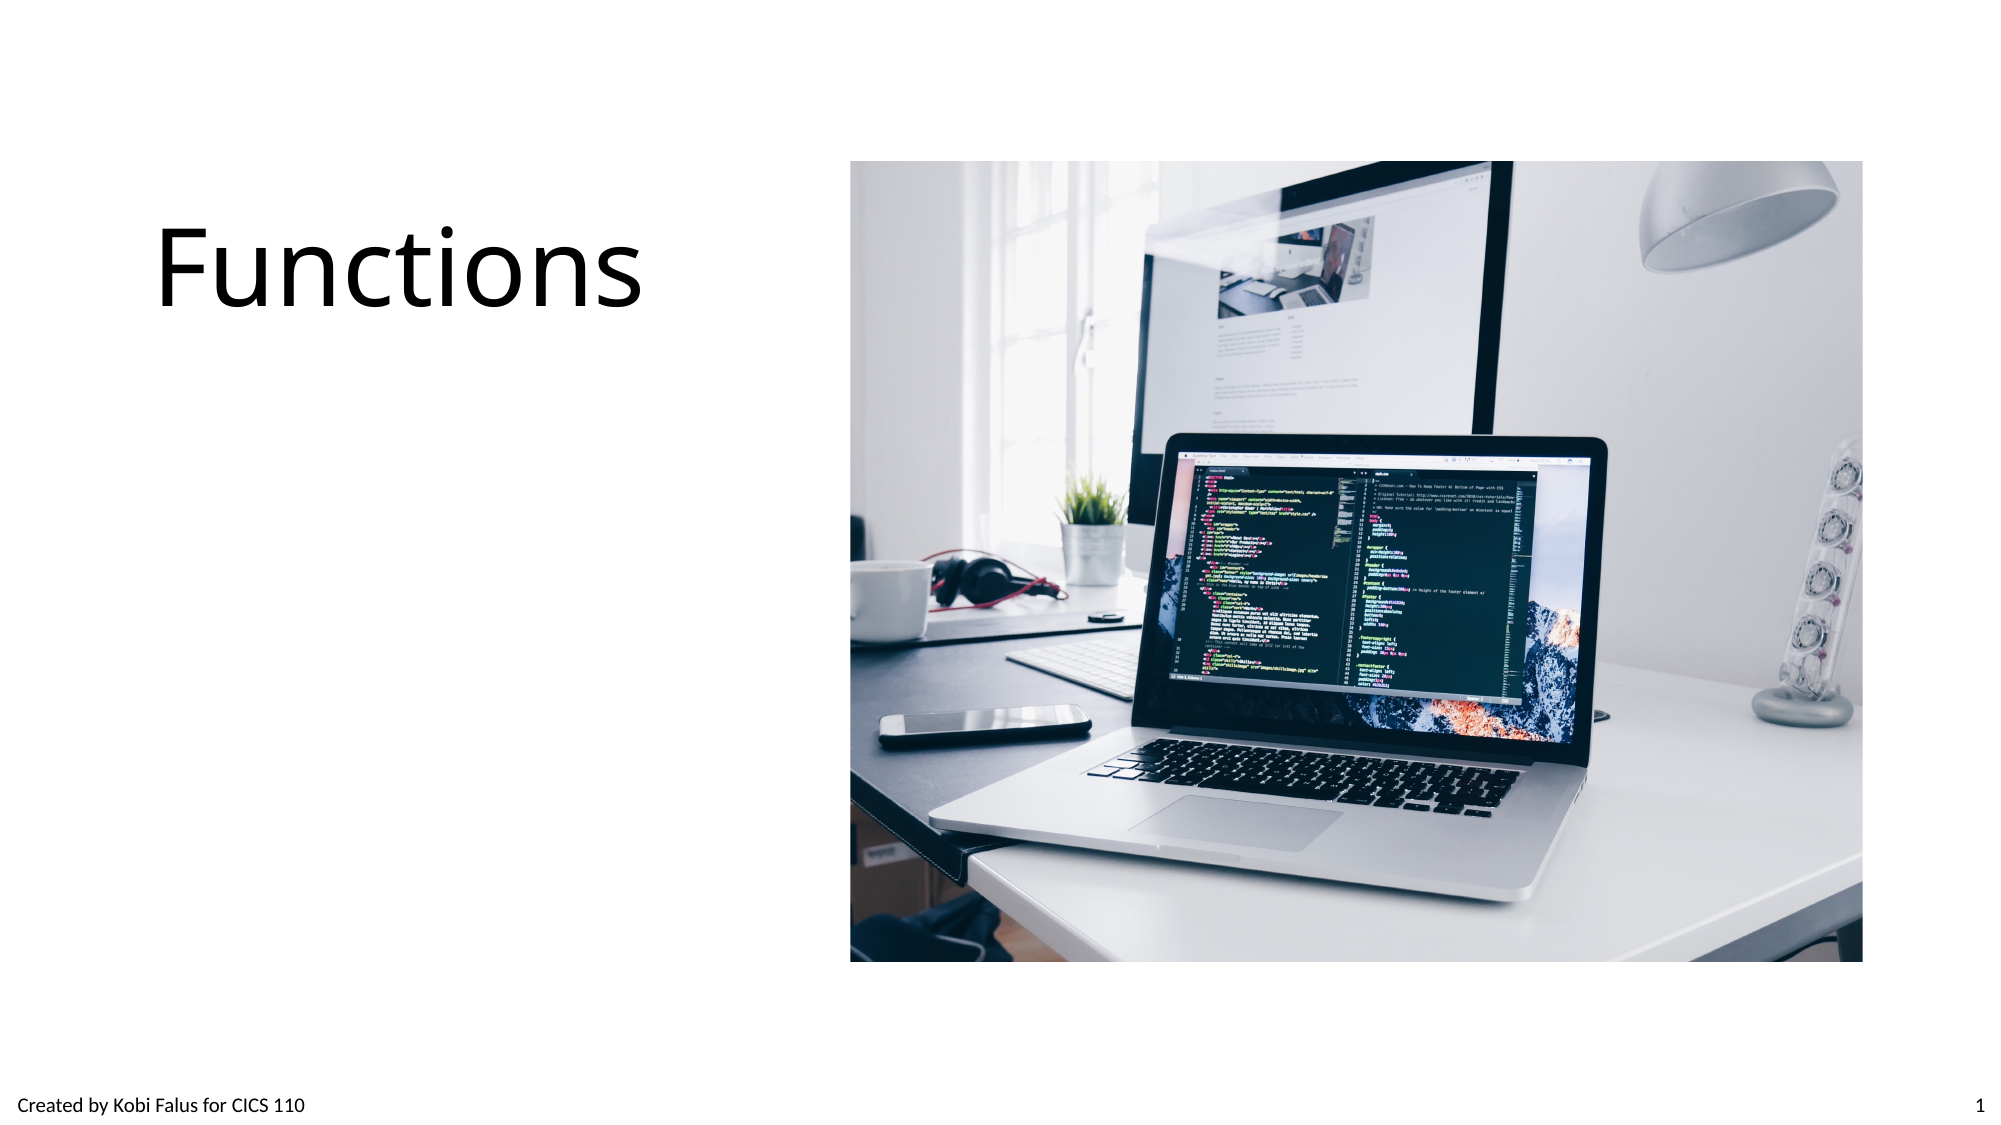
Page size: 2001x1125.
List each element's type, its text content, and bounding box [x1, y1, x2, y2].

picture [850, 161, 1863, 962]
title Functions [137, 75, 783, 338]
